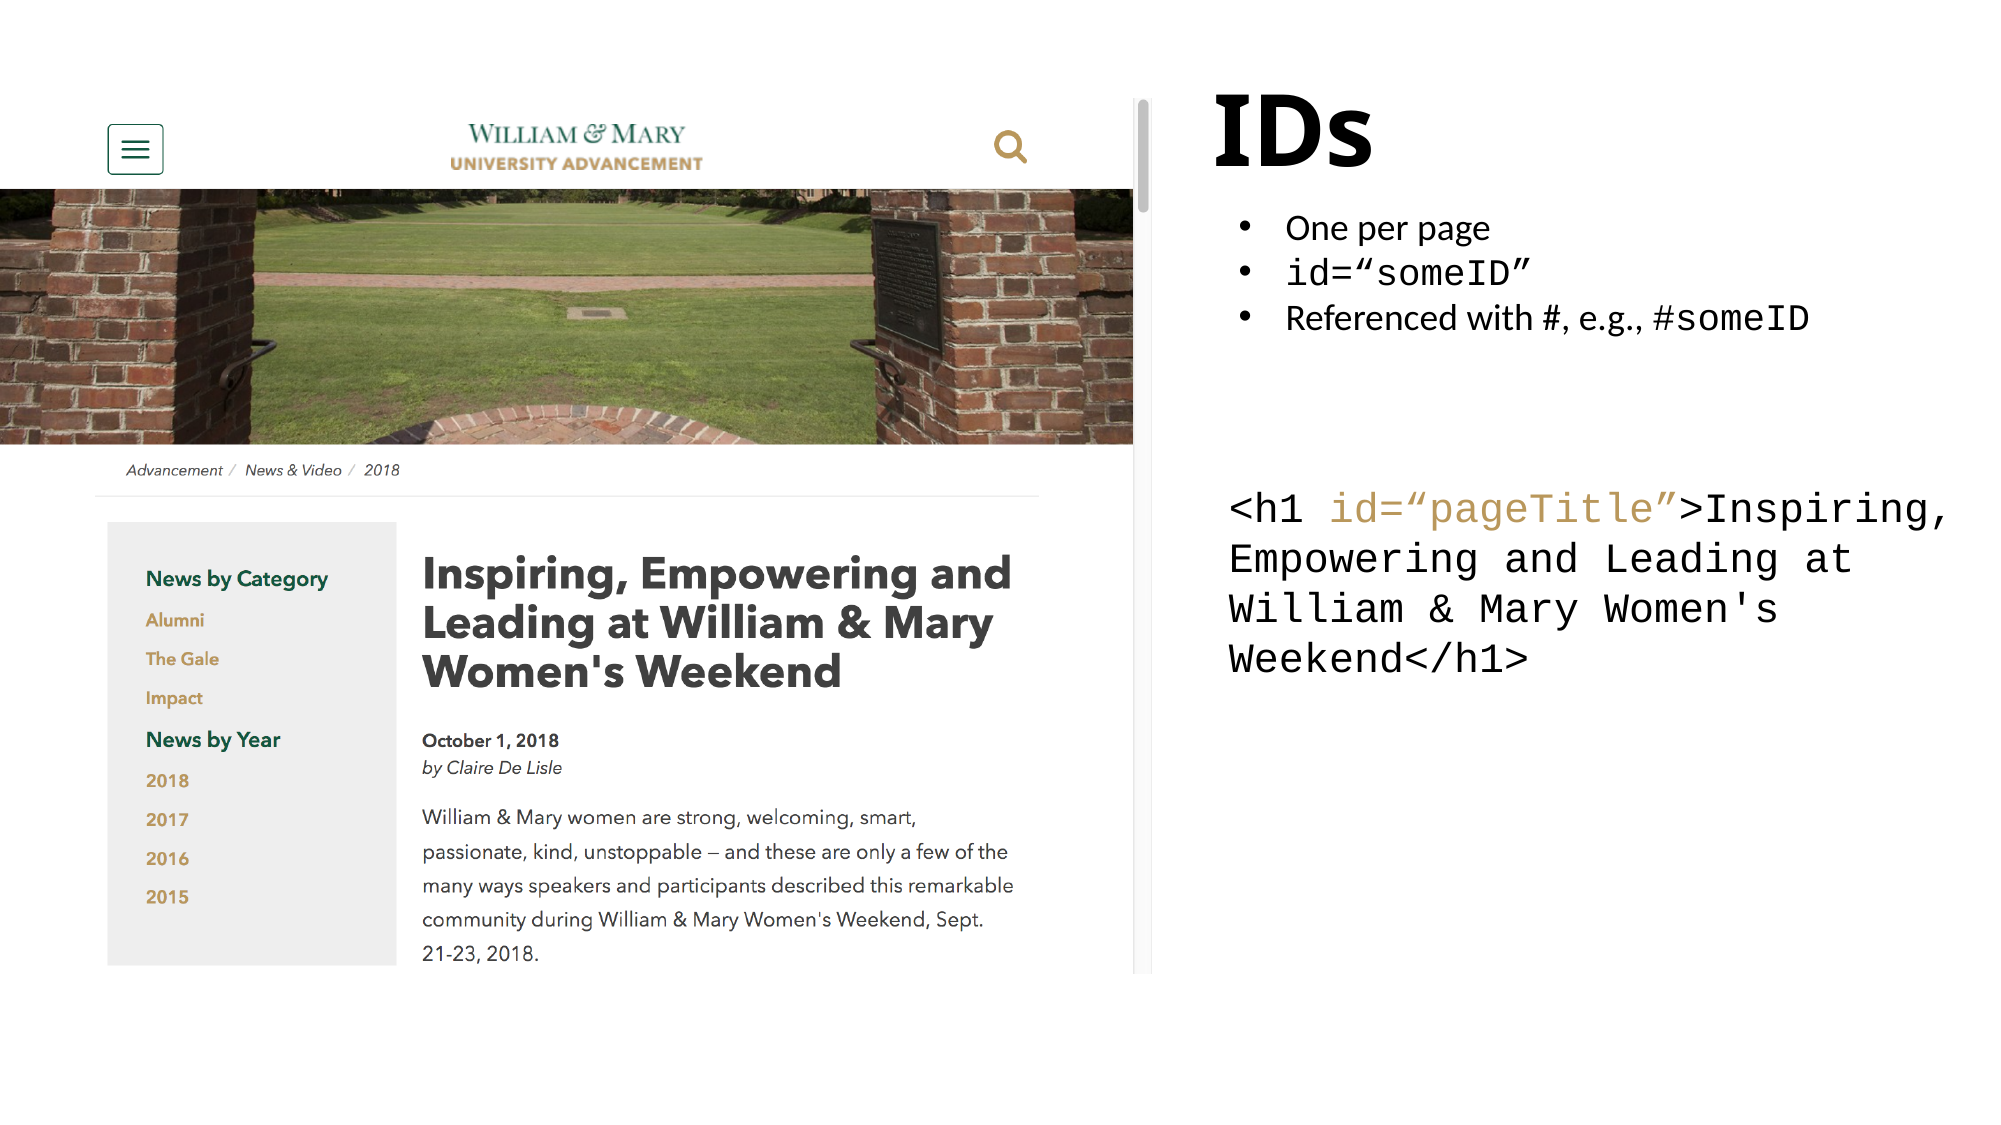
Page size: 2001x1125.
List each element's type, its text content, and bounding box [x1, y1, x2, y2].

text_box One per page id=“someID” Referenced with #, e.g., #someID [1223, 195, 1848, 346]
text_box <h1 id=“pageTitle”>Inspiring, Empowering and Leading at William & Mary Women's Weekend</h1> [1214, 473, 2000, 688]
picture [0, 98, 1152, 974]
text_box IDs [1198, 59, 1391, 194]
